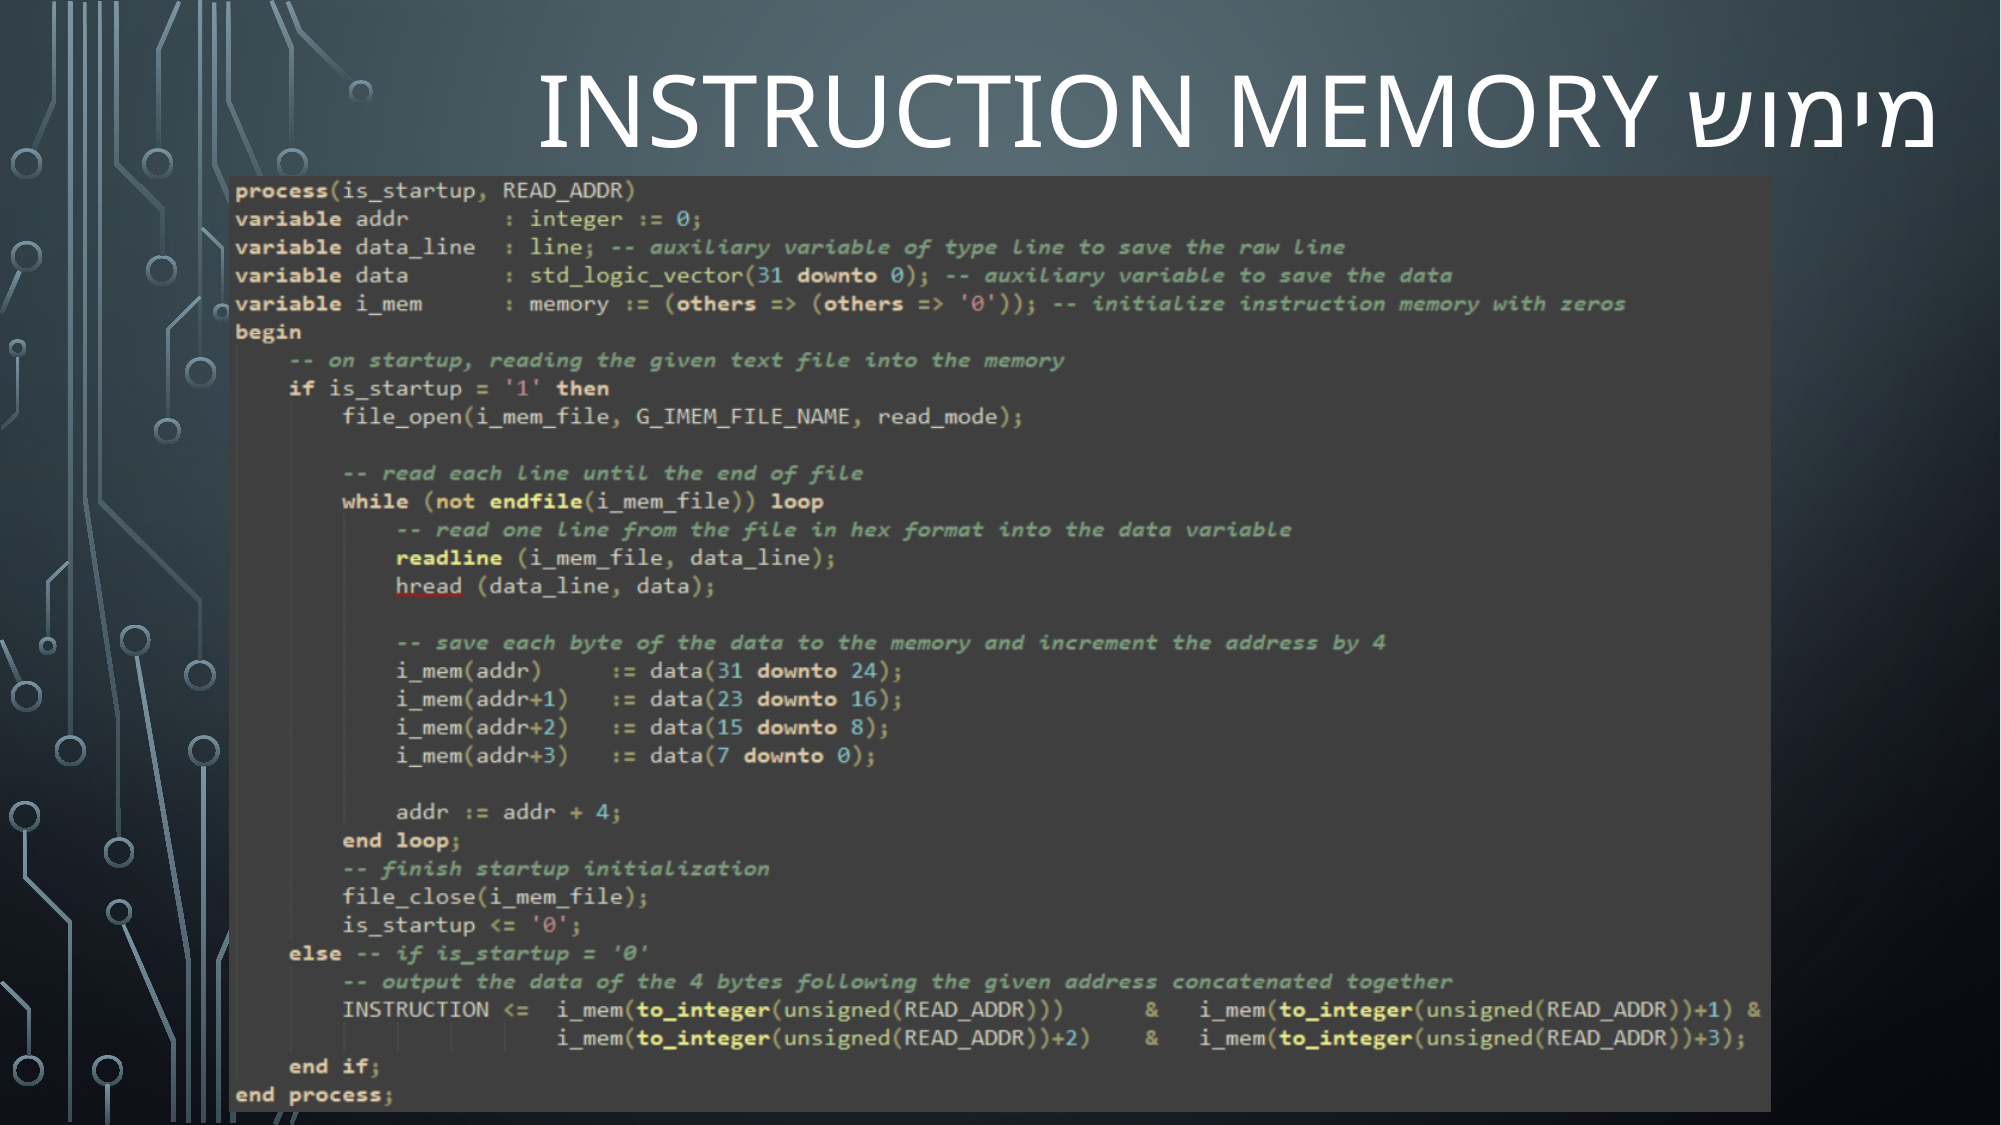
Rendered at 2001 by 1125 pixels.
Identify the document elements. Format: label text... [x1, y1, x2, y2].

title מימוש Instruction Memory [69, 13, 1958, 177]
picture [229, 175, 1771, 1113]
